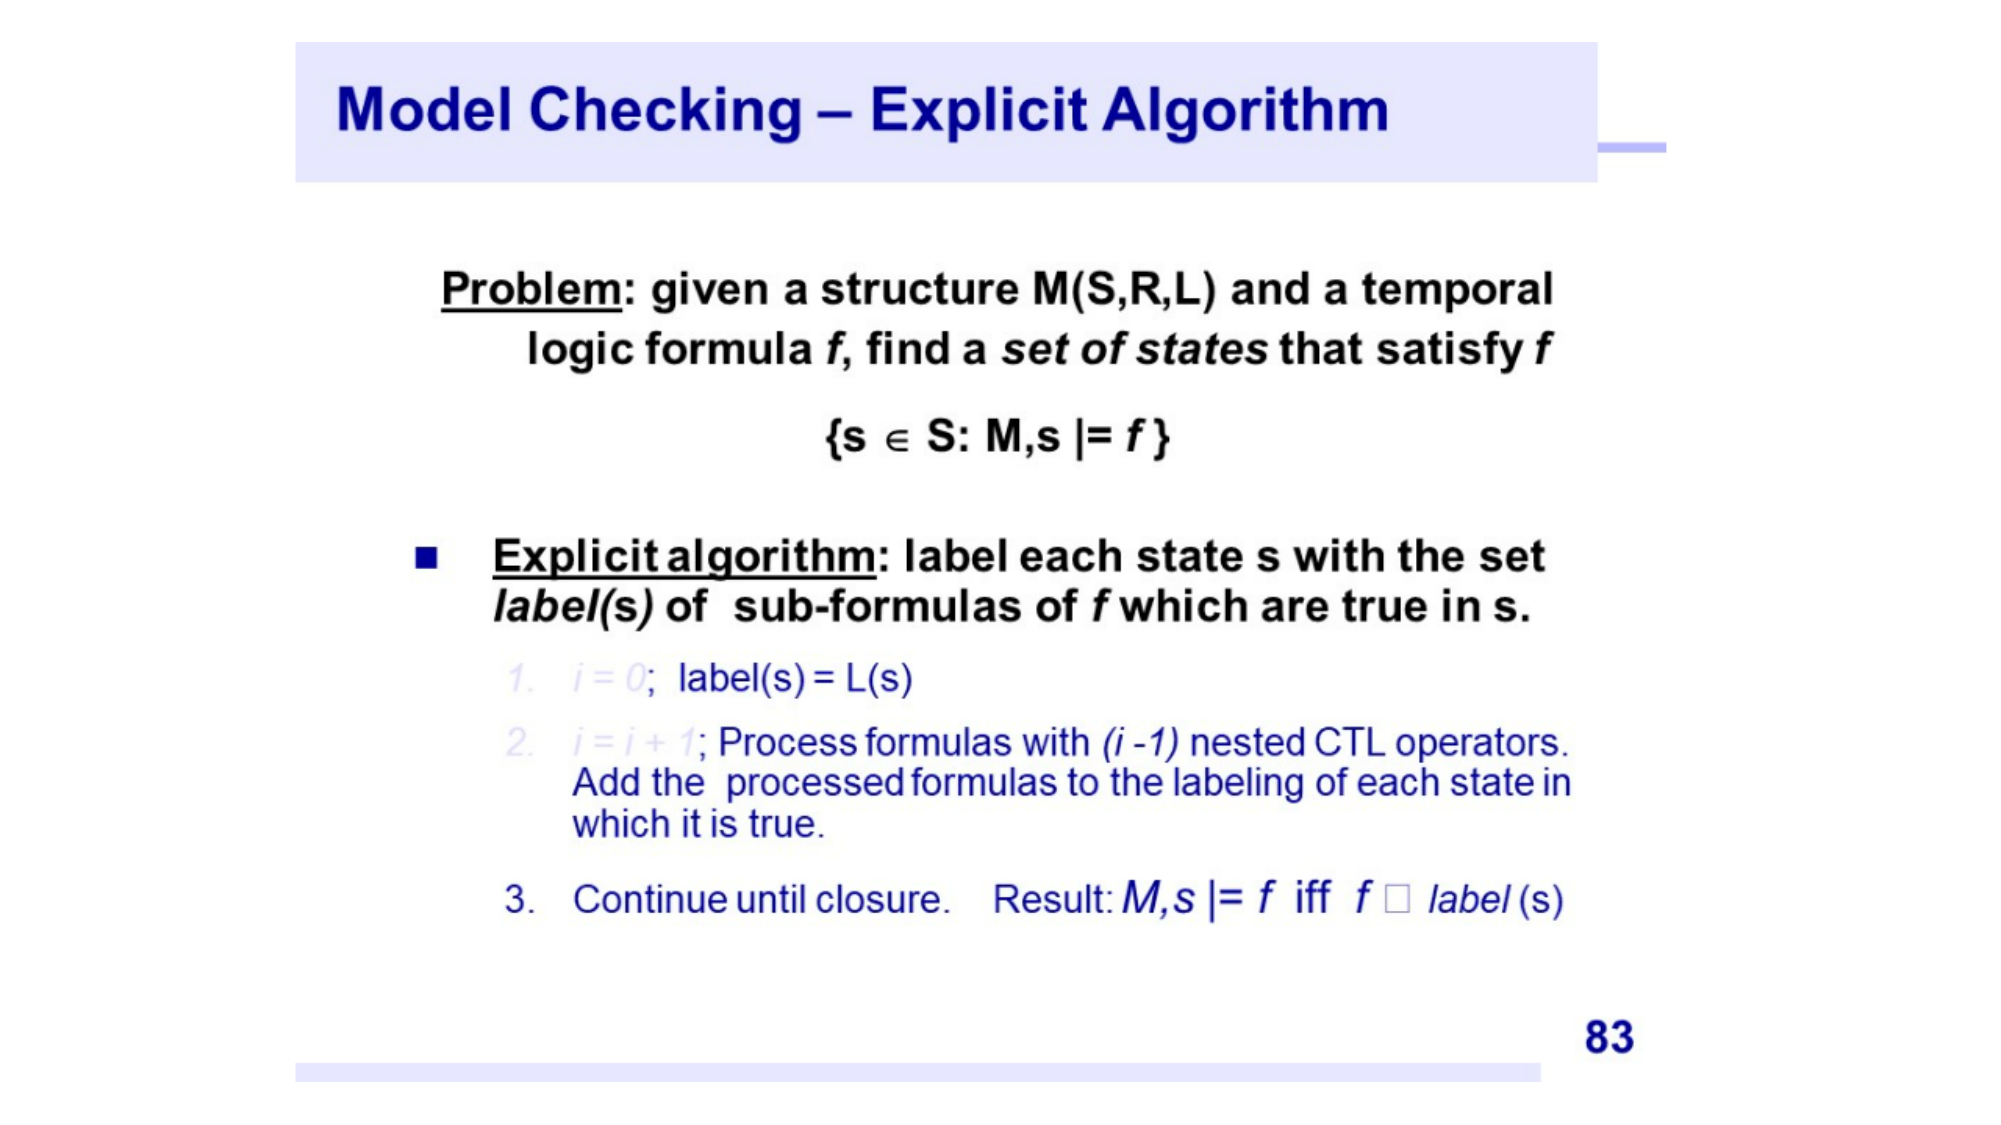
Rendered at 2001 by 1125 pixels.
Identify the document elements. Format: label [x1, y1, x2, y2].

picture [288, 42, 1712, 1083]
